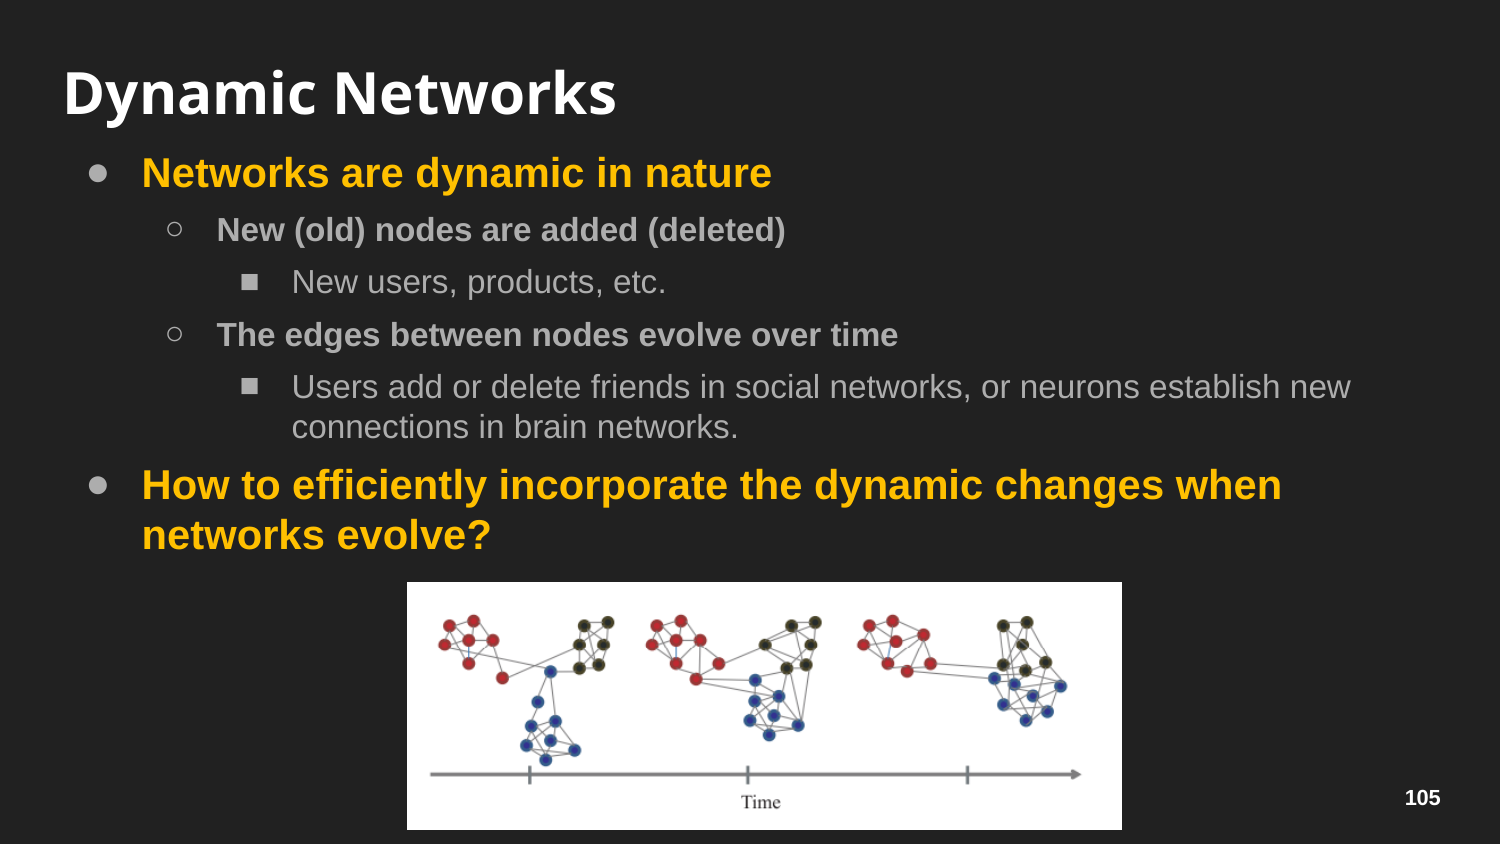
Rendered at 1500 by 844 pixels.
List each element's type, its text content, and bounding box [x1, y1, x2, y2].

text_box Dynamic Networks [51, 13, 1097, 177]
slide_number 105 [1389, 764, 1480, 830]
picture [407, 582, 1122, 830]
list Networks are dynamic in nature New (old) nodes are added (deleted) New users, products, etc. The edges between nodes evolve over time Users add or delete friends in social networks, or neurons establish new connections in brain networks. How to efficiently incorporate the dynamic changes when networks evolve? [51, 130, 1460, 731]
